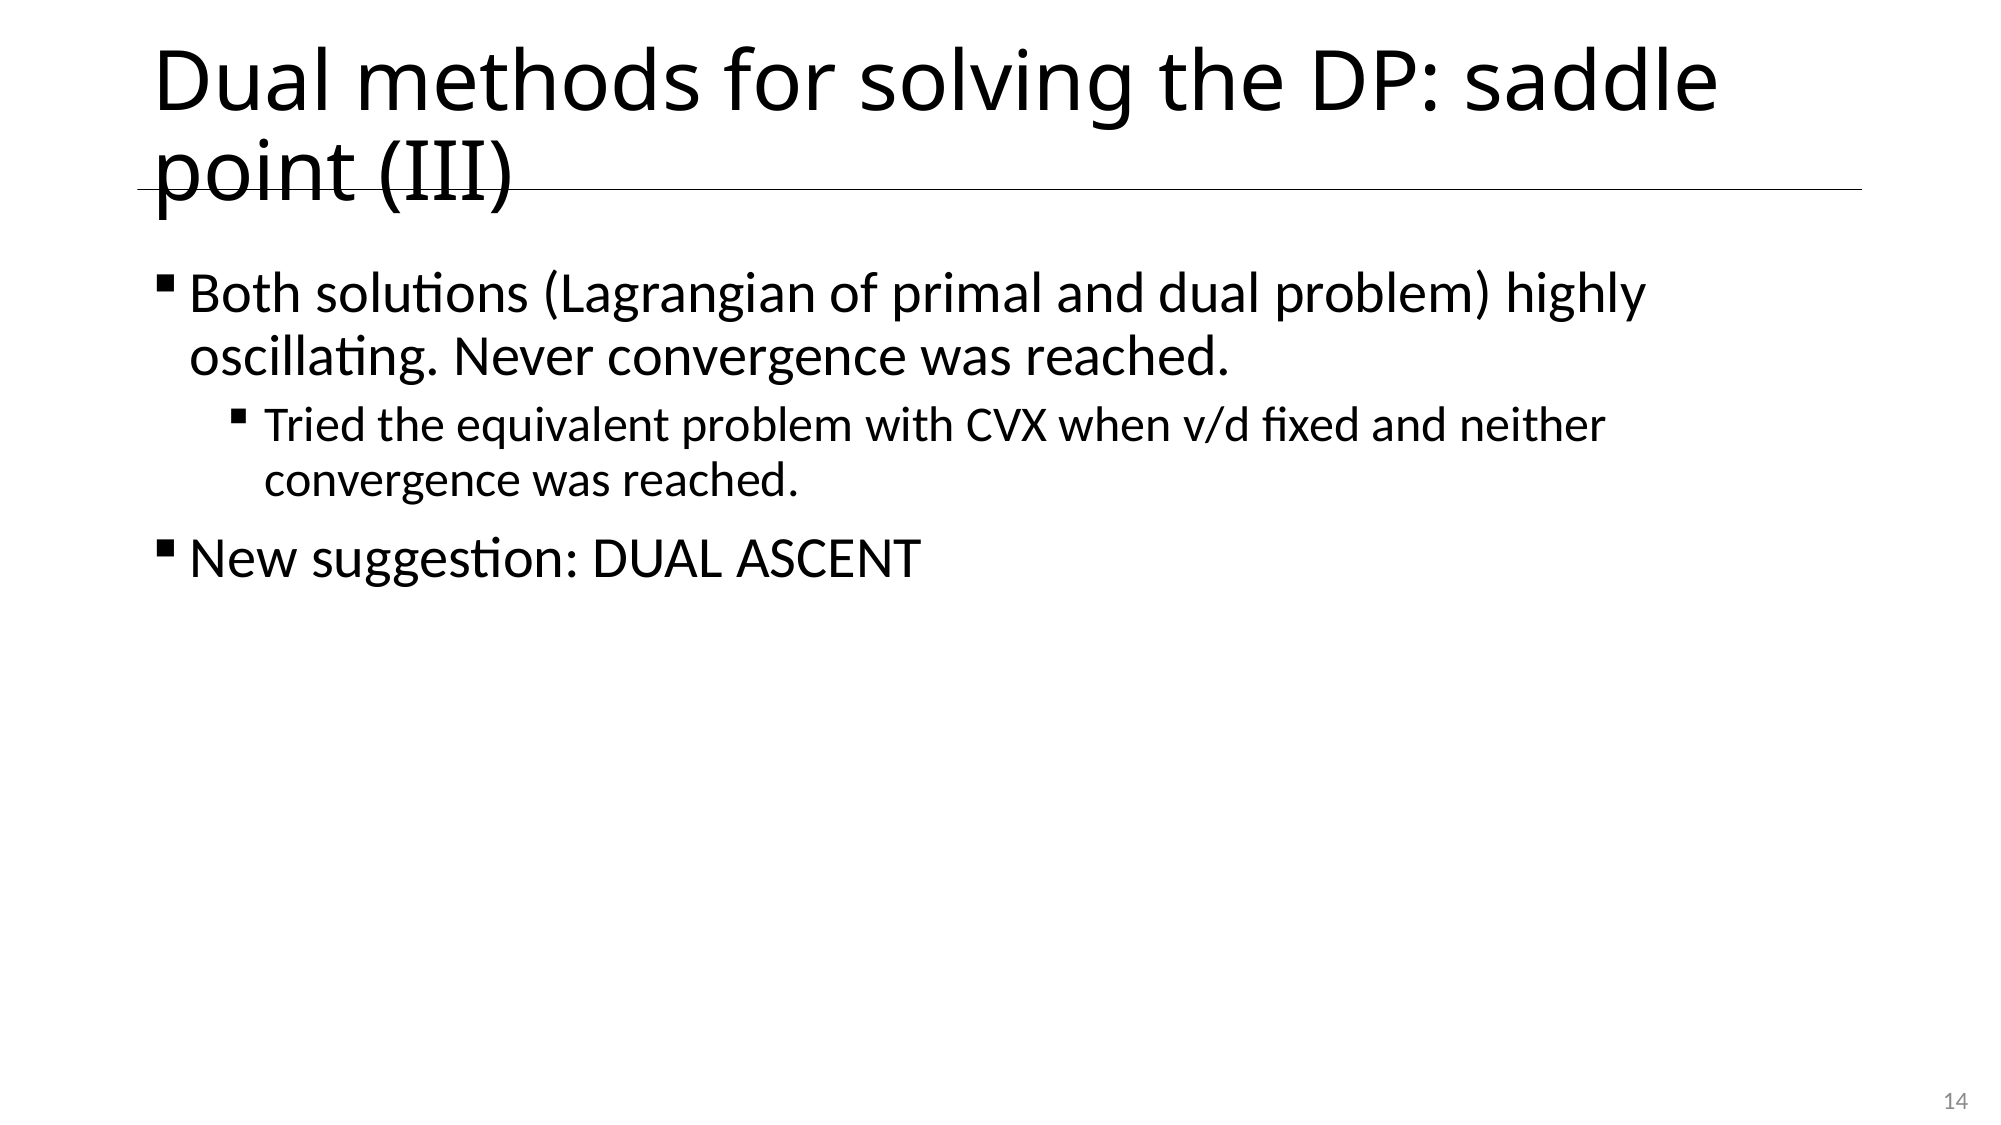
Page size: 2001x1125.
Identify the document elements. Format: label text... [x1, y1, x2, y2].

list Both solutions (Lagrangian of primal and dual problem) highly oscillating. Never convergence was reached. Tried the equivalent problem with CVX when v/d fixed and neither convergence was reached. New suggestion: DUAL ASCENT [137, 254, 1863, 1014]
title Dual methods for solving the DP: saddle point (III) [137, 19, 1863, 238]
slide_number 14 [1533, 1069, 1984, 1125]
